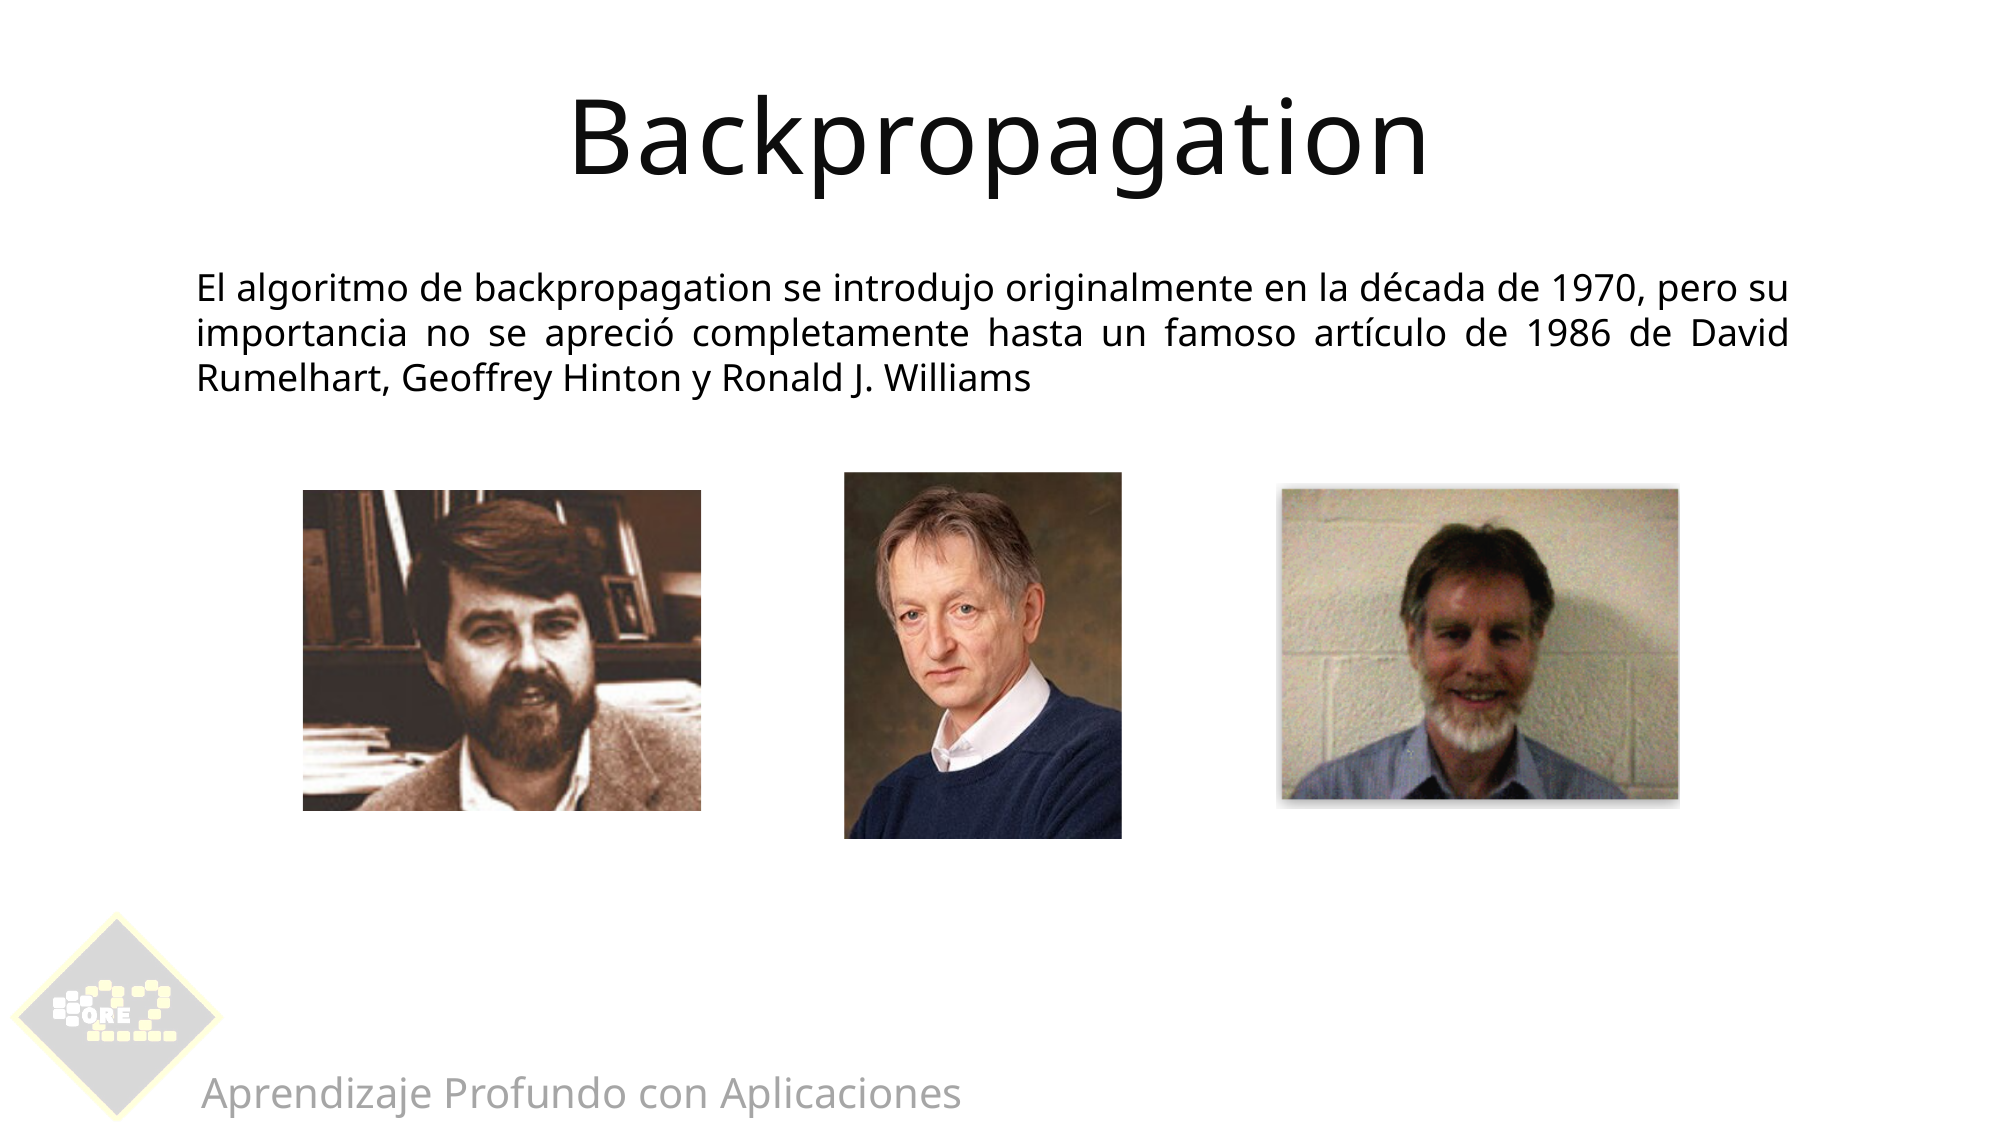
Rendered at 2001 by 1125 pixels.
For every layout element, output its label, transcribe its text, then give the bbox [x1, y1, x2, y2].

text_box Aprendizaje Profundo con Aplicaciones [234, 1059, 1090, 1125]
picture [842, 470, 1123, 839]
text_box El algoritmo de backpropagation se introdujo originalmente en la década de 1970, pero su importancia no se apreció completamente hasta un famoso artículo de 1986 de David Rumelhart, Geoffrey Hinton y Ronald J. Williams [181, 257, 1806, 407]
text_box Backpropagation [193, 87, 1806, 182]
picture [297, 484, 707, 817]
picture [0, 910, 228, 1125]
picture [1276, 483, 1680, 809]
